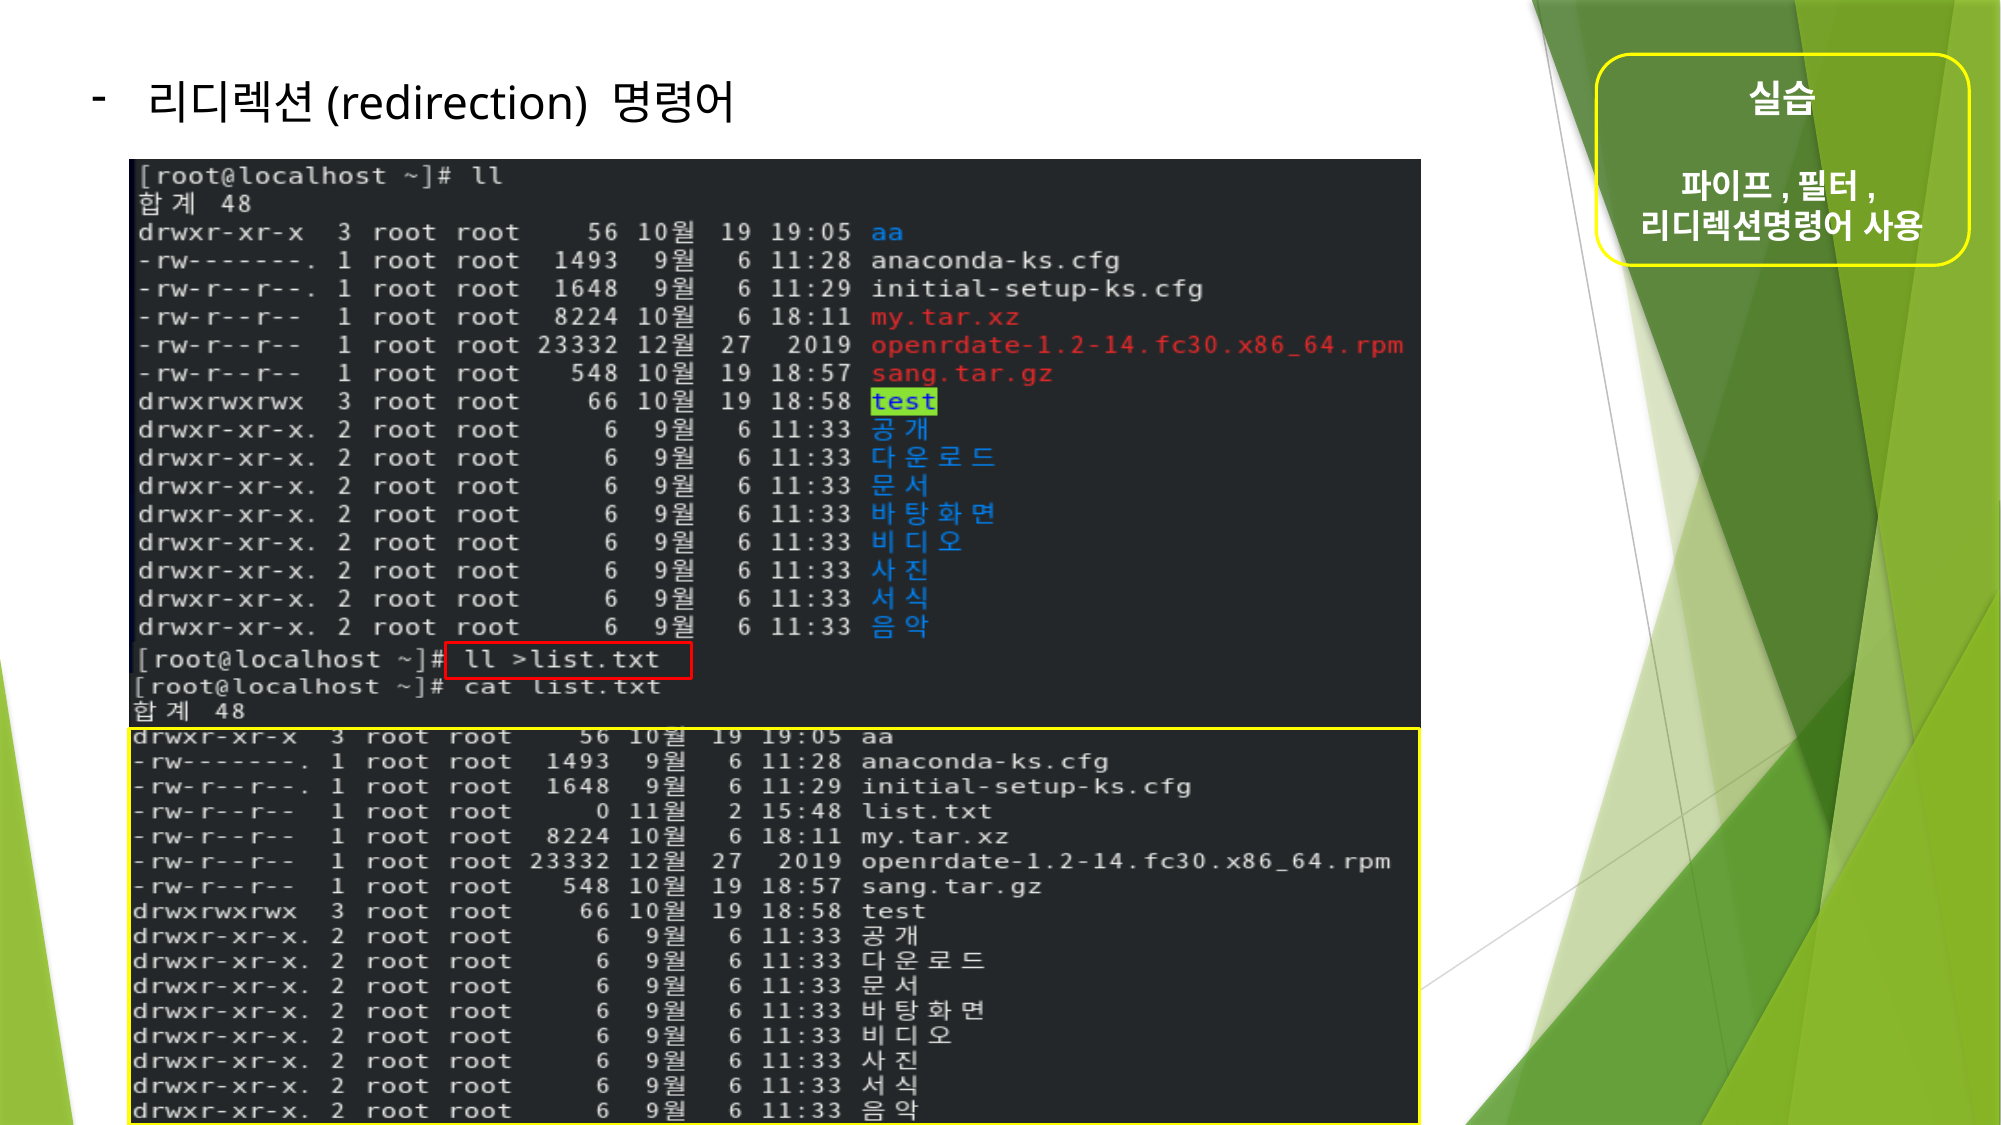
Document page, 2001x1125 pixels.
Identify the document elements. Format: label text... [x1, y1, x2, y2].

text_box 실습 파이프,필터,리디렉션명령어 사용 [1594, 52, 1971, 267]
text_box 리디렉션(redirection) 명령어 [76, 49, 1097, 160]
picture [129, 159, 1421, 1125]
